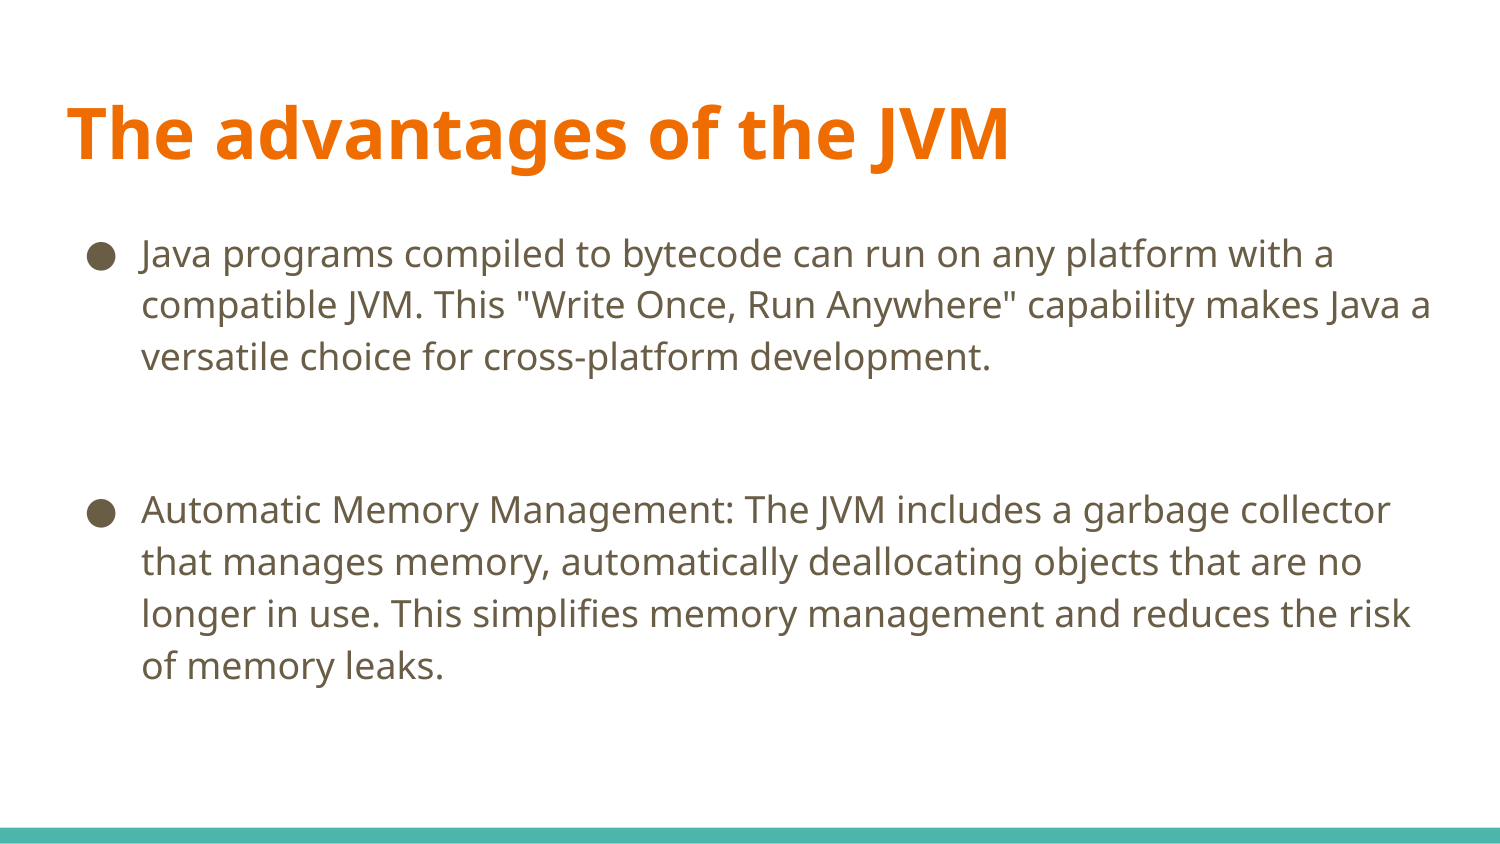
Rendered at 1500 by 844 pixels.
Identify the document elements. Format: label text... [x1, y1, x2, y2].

list Java programs compiled to bytecode can run on any platform with a compatible JVM. This "Write Once, Run Anywhere" capability makes Java a versatile choice for cross-platform development. Automatic Memory Management: The JVM includes a garbage collector that manages memory, automatically deallocating objects that are no longer in use. This simplifies memory management and reduces the risk of memory leaks. [51, 207, 1449, 750]
title The advantages of the JVM [51, 72, 1449, 189]
